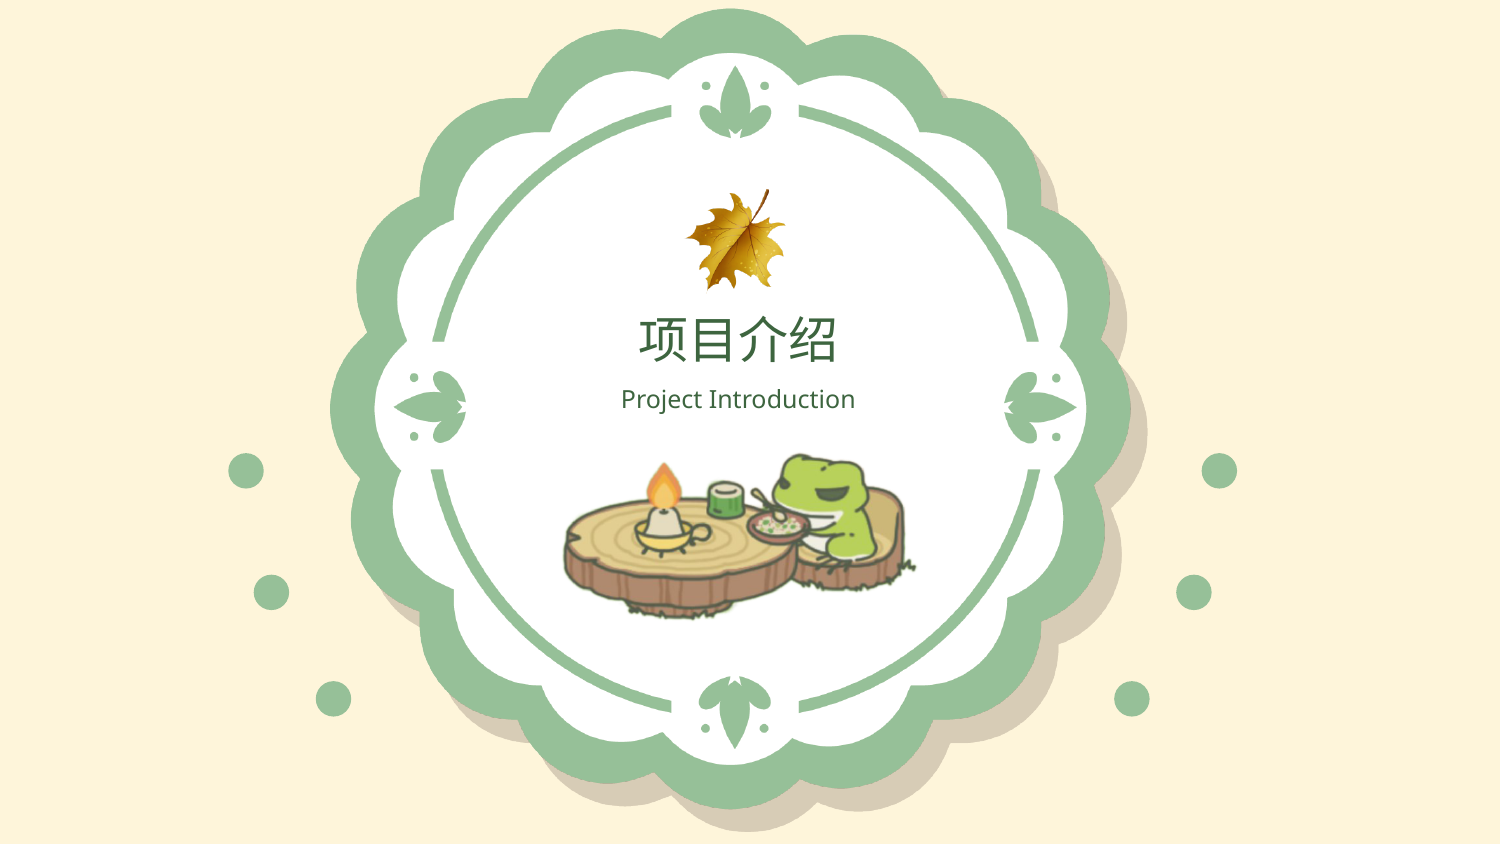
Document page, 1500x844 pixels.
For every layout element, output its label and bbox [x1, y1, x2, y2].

text_box [1114, 452, 1238, 717]
text_box [228, 452, 352, 717]
picture [329, 8, 1148, 835]
